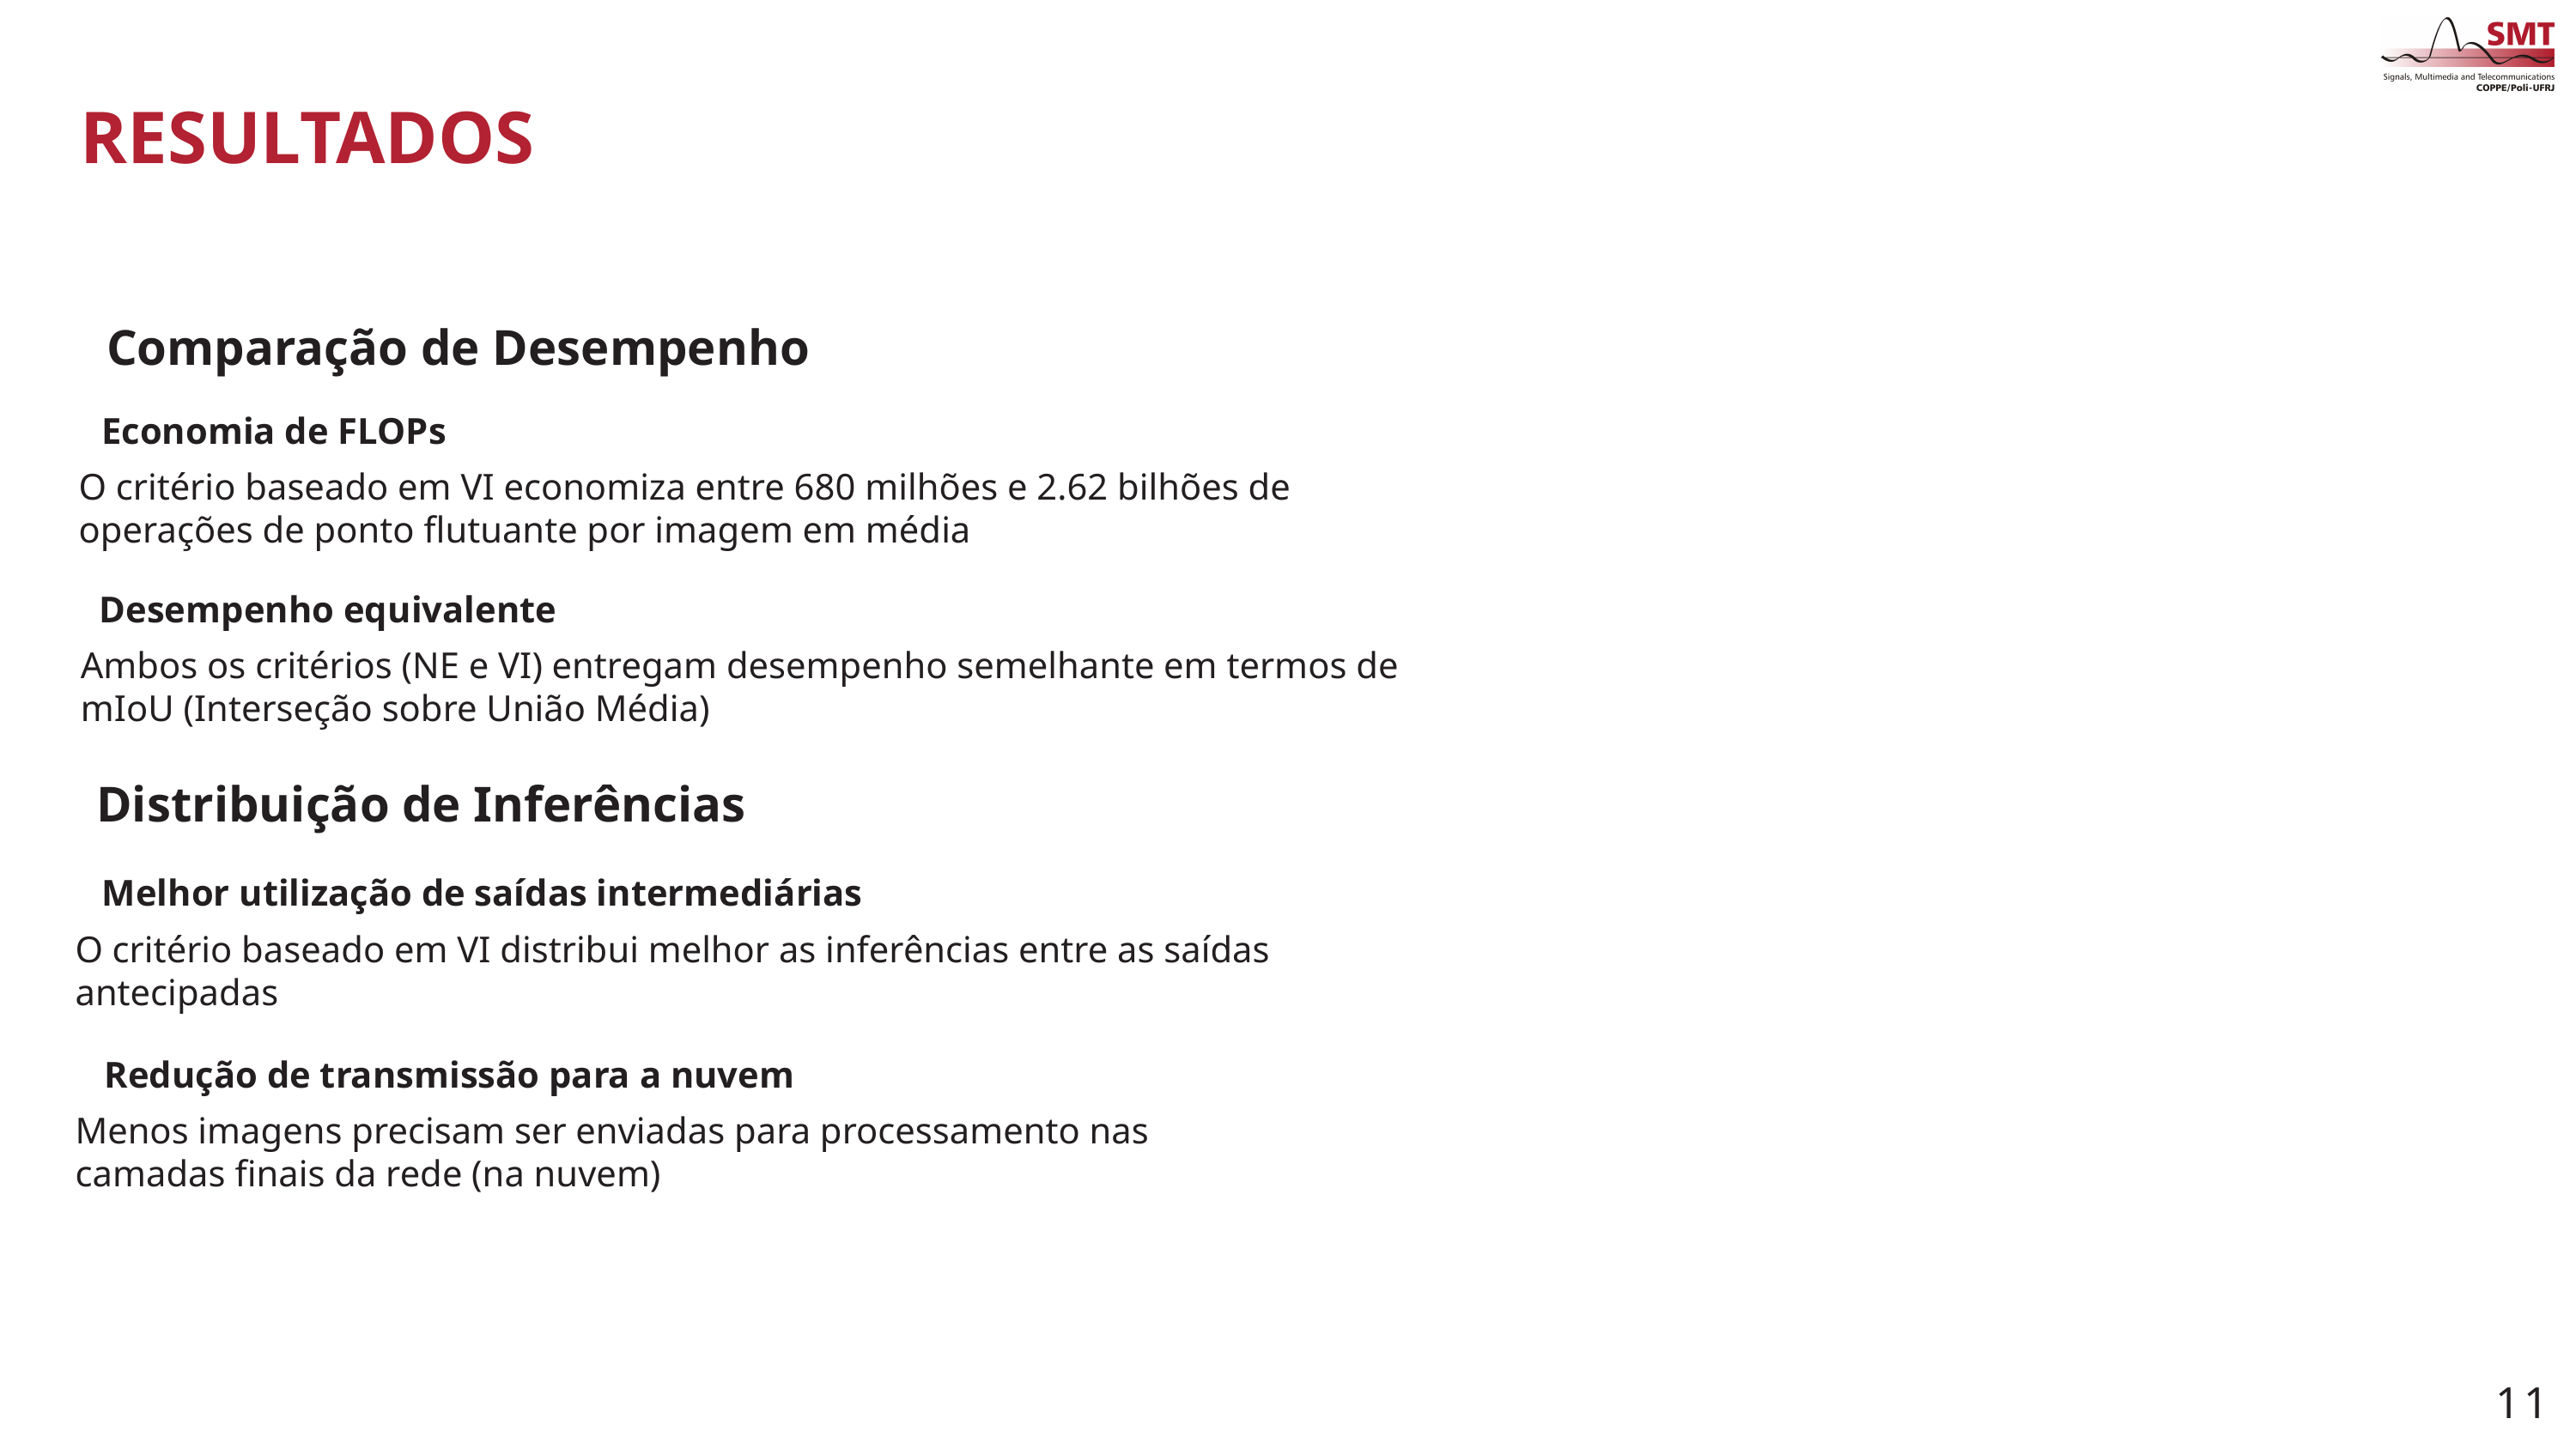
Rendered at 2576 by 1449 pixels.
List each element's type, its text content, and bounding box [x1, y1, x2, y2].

picture [2380, 17, 2555, 92]
text_box Melhor utilização de saídas intermediárias [101, 870, 864, 914]
text_box 11 [2495, 1367, 2557, 1428]
text_box Ambos os critérios (NE e VI) entregam desempenho semelhante em termos de mIoU (Interseção sobre União Média) [80, 642, 1419, 729]
text_box Menos imagens precisam ser enviadas para processamento nas camadas finais da rede (na nuvem) [75, 1108, 1273, 1195]
text_box Desempenho equivalente [99, 586, 557, 630]
text_box O critério baseado em VI economiza entre 680 milhões e 2.62 bilhões de operações de ponto flutuante por imagem em média [78, 464, 1417, 551]
text_box Economia de FLOPs [101, 409, 447, 452]
text_box Redução de transmissão para a nuvem [104, 1052, 796, 1095]
text_box Comparação de Desempenho [106, 317, 811, 375]
text_box Distribuição de Inferências [96, 773, 747, 832]
text_box O critério baseado em VI distribui melhor as inferências entre as saídas antecipadas [75, 926, 1273, 1013]
text_box RESULTADOS [80, 91, 2437, 178]
